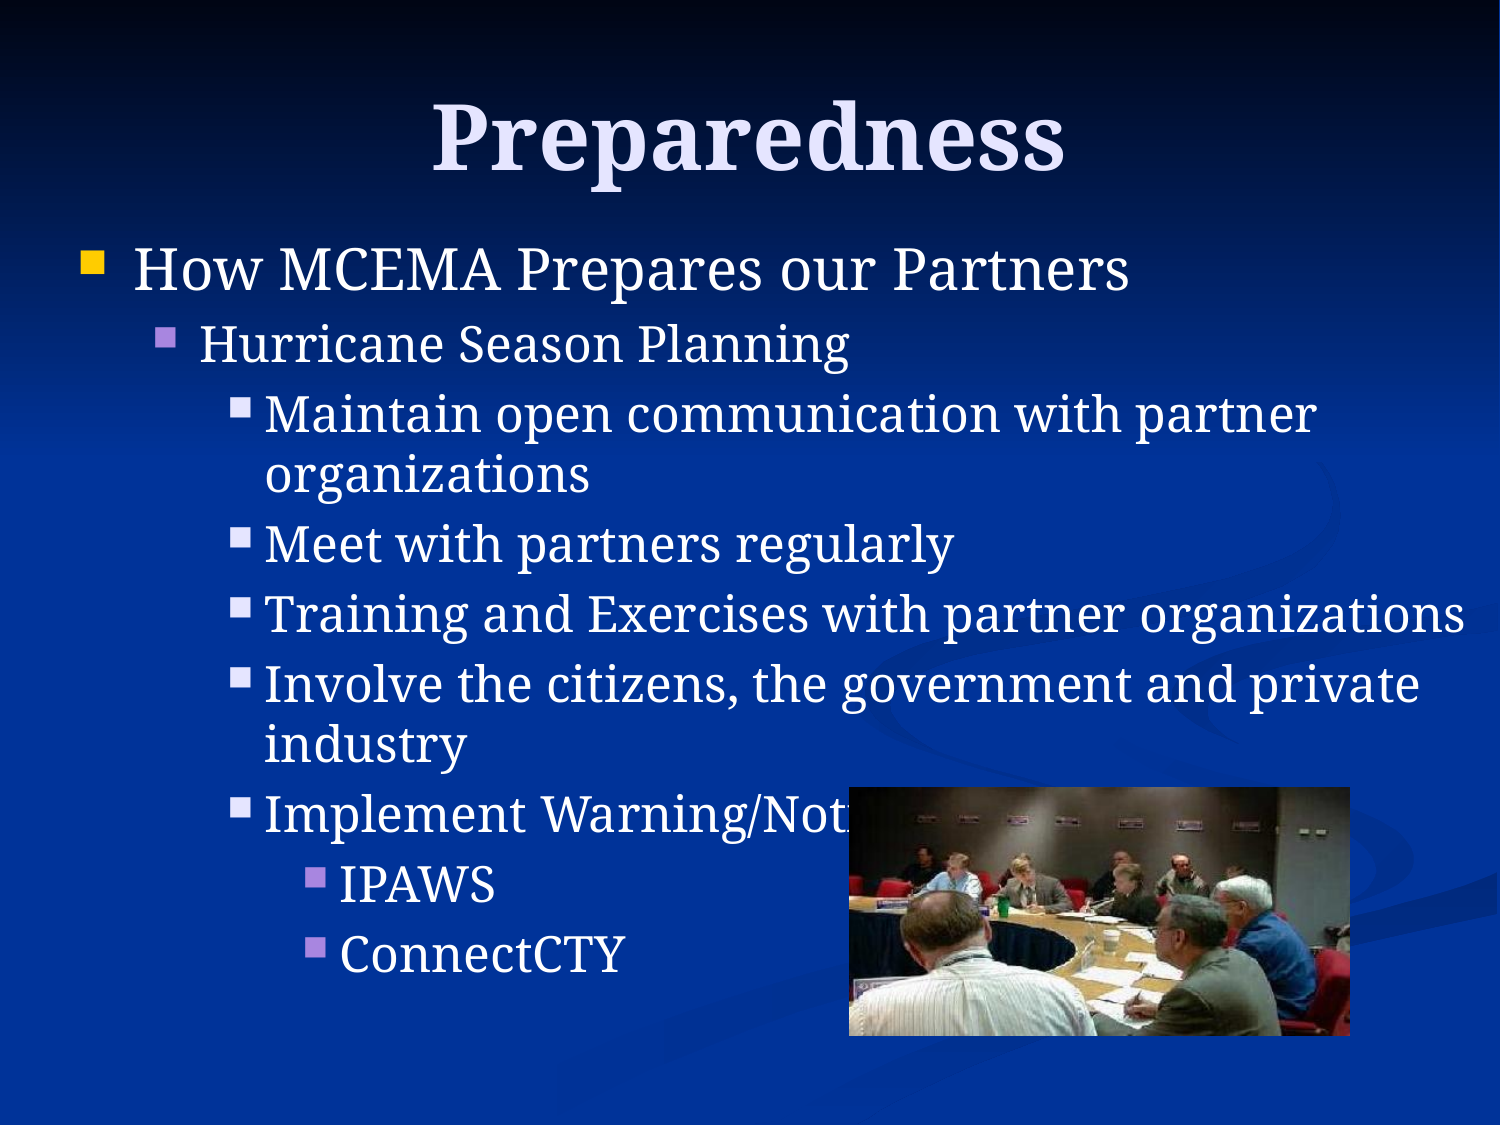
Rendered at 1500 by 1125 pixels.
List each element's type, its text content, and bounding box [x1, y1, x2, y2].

title Preparedness [74, 74, 1426, 193]
list How MCEMA Prepares our Partners Hurricane Season Planning Maintain open communication with partner organizations Meet with partners regularly Training and Exercises with partner organizations Involve the citizens, the government and private industry Implement Warning/Notification Systems IPAWS ConnectCTY [62, 224, 1500, 968]
picture [849, 787, 1351, 1036]
